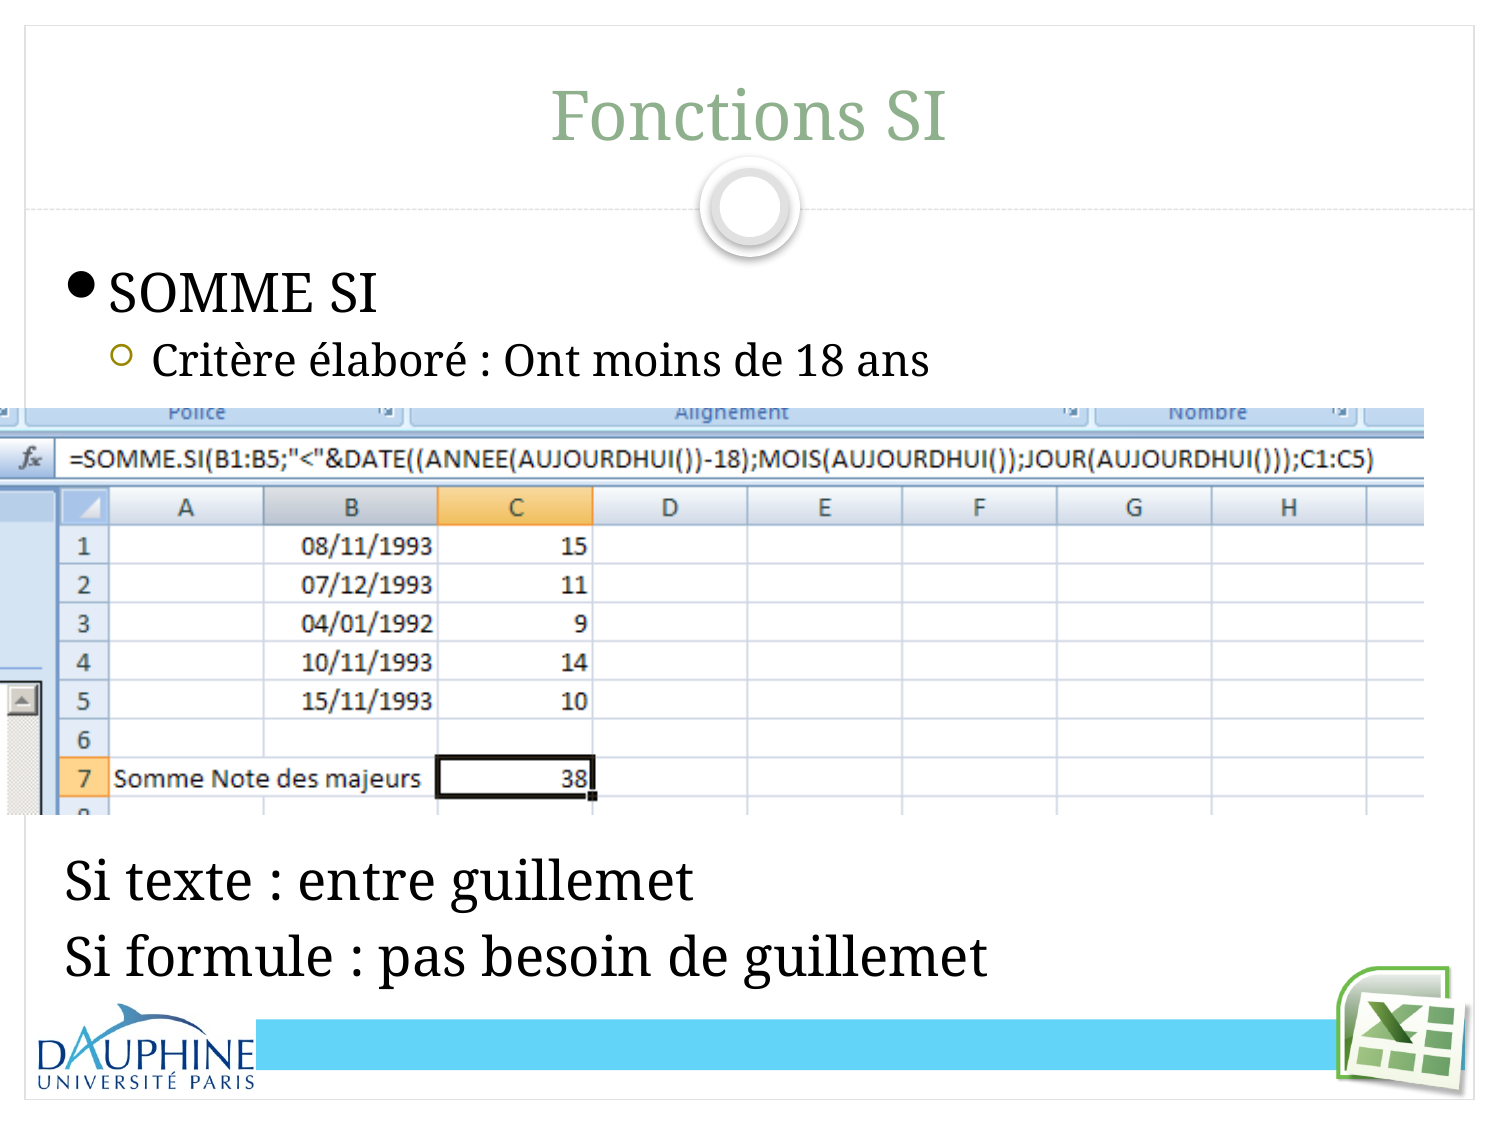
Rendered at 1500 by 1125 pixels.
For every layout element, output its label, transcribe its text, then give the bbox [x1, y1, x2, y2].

picture [0, 408, 1424, 816]
picture [35, 1001, 256, 1090]
title Fonctions SI [49, 37, 1450, 162]
list SOMME SI Critère élaboré : Ont moins de 18 ans Si texte : entre guillemet Si formule : pas besoin de guillemet [49, 250, 1445, 1001]
picture [1324, 949, 1477, 1102]
